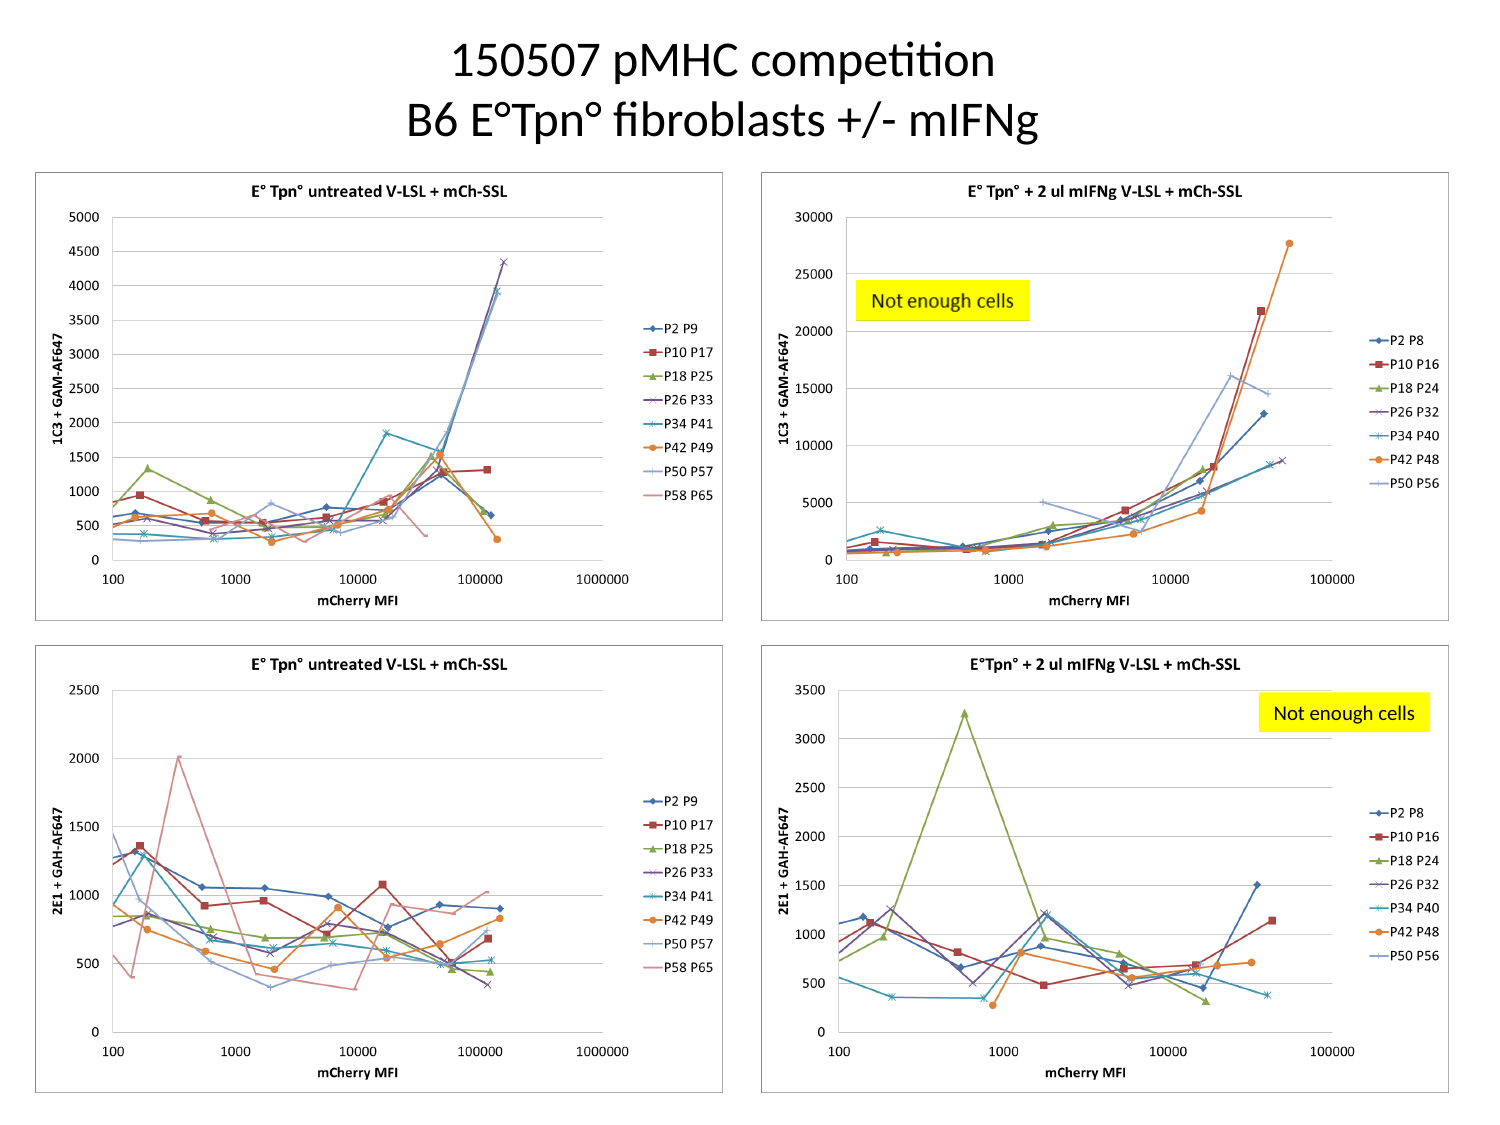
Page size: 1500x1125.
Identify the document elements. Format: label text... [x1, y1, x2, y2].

picture [761, 644, 1449, 1094]
picture [761, 172, 1449, 621]
picture [35, 644, 723, 1094]
text_box 150507 pMHC competition B6 E°Tpn° fibroblasts +/- mIFNg [391, 19, 1055, 154]
picture [35, 172, 723, 621]
